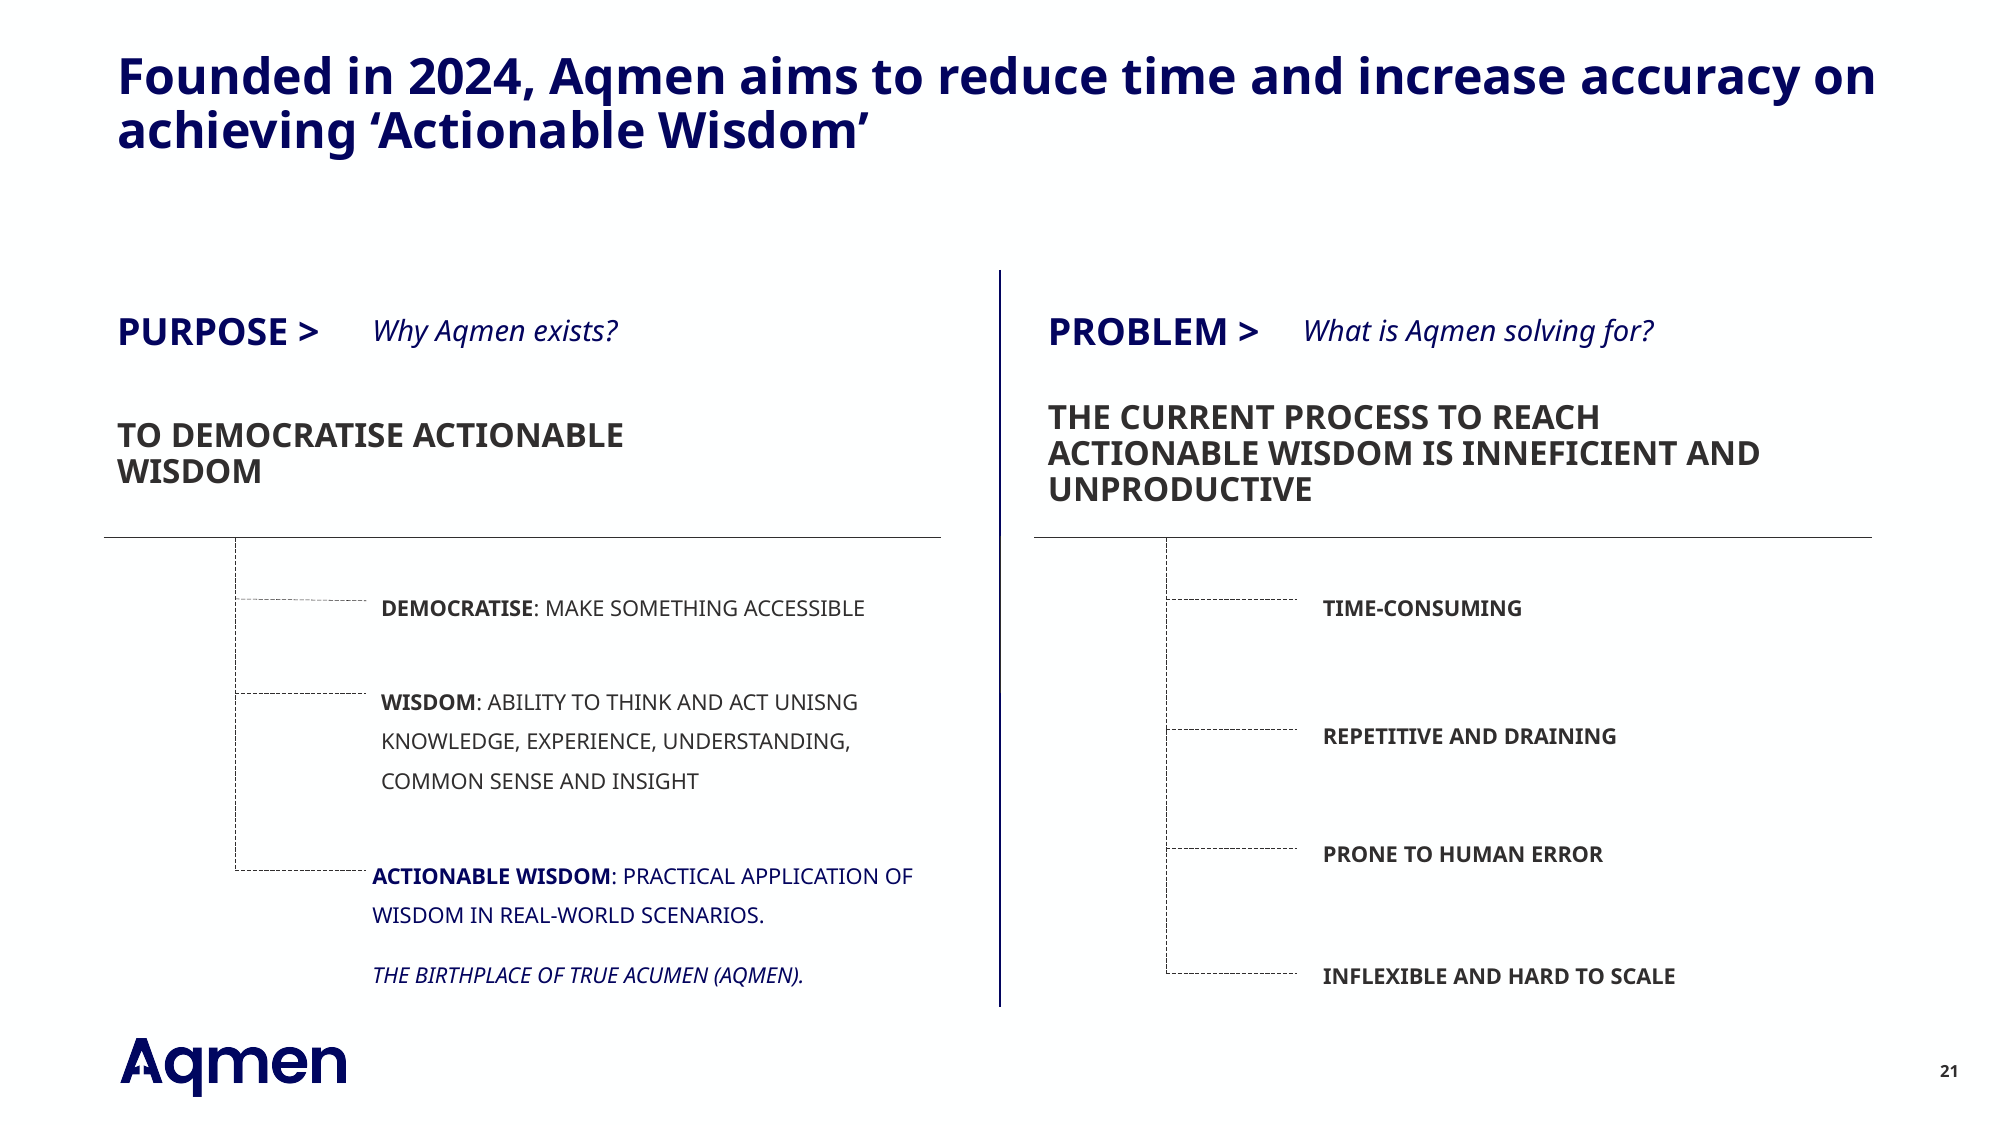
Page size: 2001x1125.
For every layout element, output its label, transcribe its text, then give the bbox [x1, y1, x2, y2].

text_box INFLEXIBLE AND HARD TO SCALE [1308, 942, 1730, 997]
text_box PROBLEM > [1033, 305, 1778, 361]
list 21 [1908, 1050, 1991, 1093]
text_box REPETITIVE AND DRAINING [1308, 702, 1707, 757]
text_box What is Aqmen solving for? [1288, 308, 1848, 356]
text_box TIME-CONSUMING [1308, 573, 1707, 628]
text_box DEMOCRATISE: MAKE SOMETHING ACCESSIBLE [366, 573, 950, 628]
list TO DEMOCRATISE ACTIONABLE WISDOM [102, 401, 732, 509]
text_box WISDOM: ABILITY TO THINK AND ACT UNISNG KNOWLEDGE, EXPERIENCE, UNDERSTANDING, COMMON SENSE AND INSIGHT [366, 668, 950, 801]
picture [120, 1038, 346, 1097]
title Founded in 2024, Aqmen aims to reduce time and increase accuracy on achieving ‘Actionable Wisdom’ [102, 42, 1909, 167]
text_box PRONE TO HUMAN ERROR [1308, 819, 1707, 874]
text_box PURPOSE > [102, 305, 847, 361]
text_box THE CURRENT PROCESS TO REACH ACTIONABLE WISDOM IS INNEFICIENT AND UNPRODUCTIVE [1033, 401, 1811, 509]
text_box ACTIONABLE WISDOM: PRACTICAL APPLICATION OF WISDOM IN REAL-WORLD SCENARIOS. THE BIRTHPLACE OF TRUE ACUMEN (AQMEN). [357, 842, 941, 996]
text_box Why Aqmen exists? [357, 308, 917, 356]
